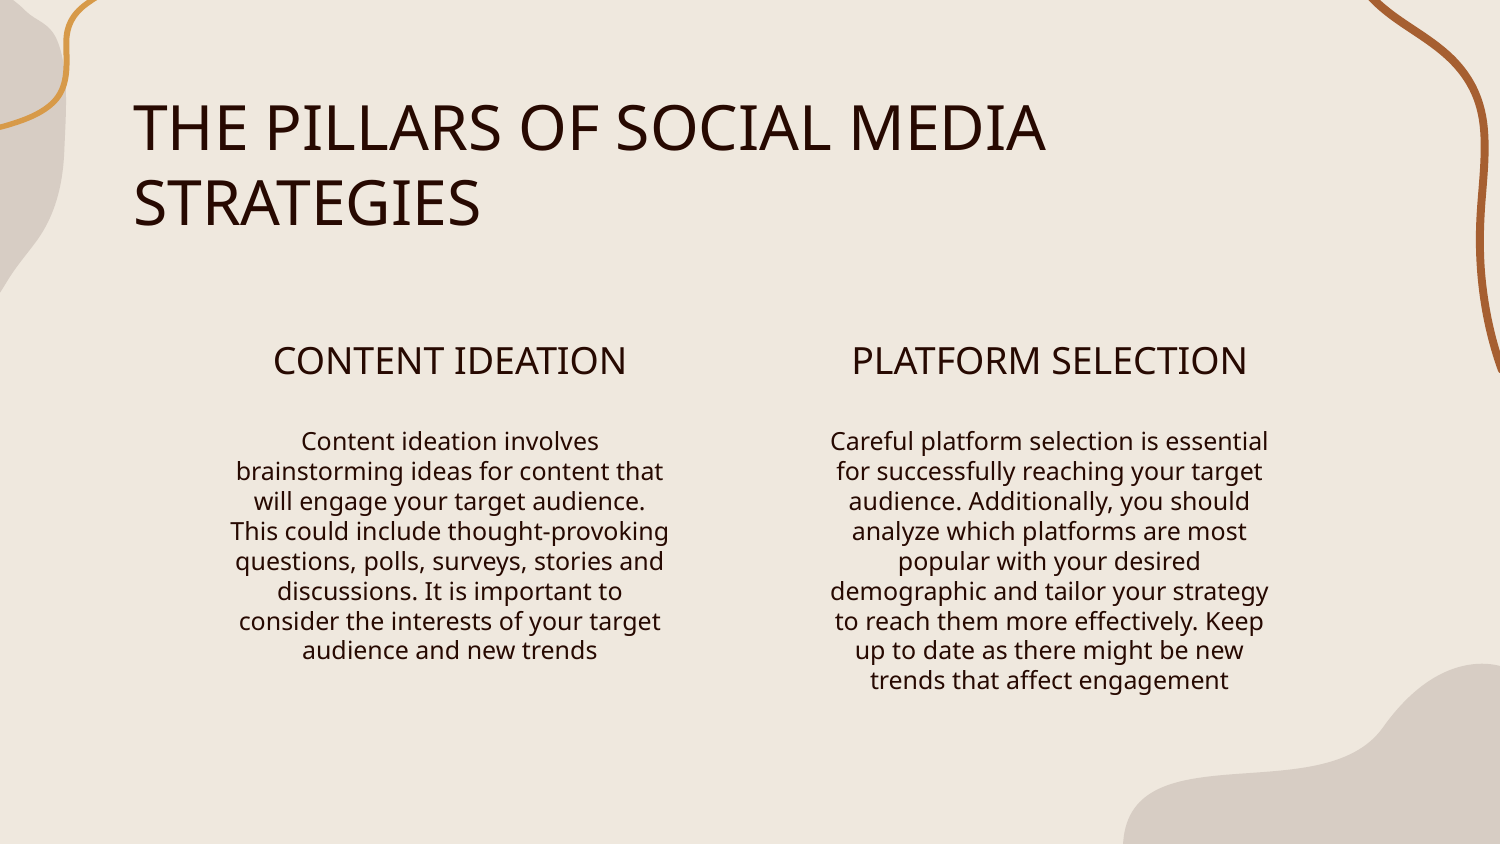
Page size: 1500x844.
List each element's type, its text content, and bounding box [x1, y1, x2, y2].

title THE PILLARS OF SOCIAL MEDIA STRATEGIES [118, 72, 1382, 260]
subtitle CONTENT IDEATION [211, 280, 689, 398]
subtitle Content ideation involves brainstorming ideas for content that will engage your target audience. This could include thought-provoking questions, polls, surveys, stories and discussions. It is important to consider the interests of your target audience and new trends [211, 410, 689, 717]
subtitle PLATFORM SELECTION [811, 280, 1289, 398]
subtitle Careful platform selection is essential for successfully reaching your target audience. Additionally, you should analyze which platforms are most popular with your desired demographic and tailor your strategy to reach them more effectively. Keep up to date as there might be new trends that affect engagement [811, 410, 1289, 717]
